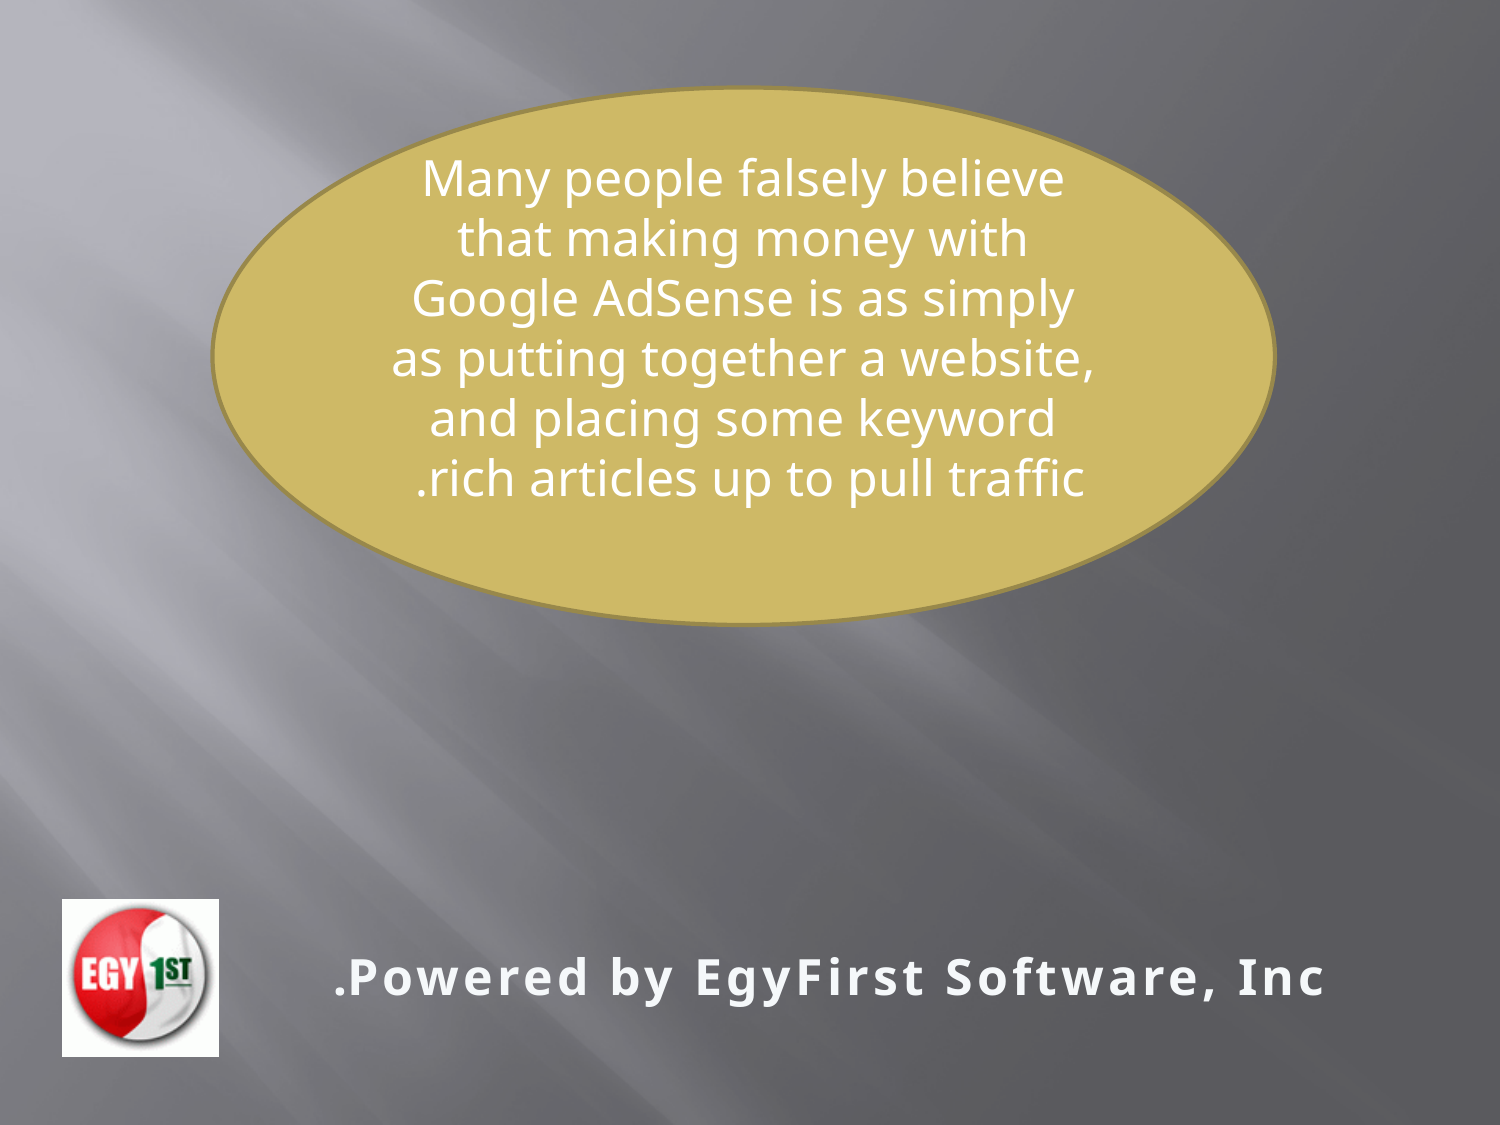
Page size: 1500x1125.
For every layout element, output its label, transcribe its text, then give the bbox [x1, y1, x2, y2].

text_box Powered by EgyFirst Software, Inc. [261, 937, 1425, 1013]
text_box Many people falsely believe that making money with Google AdSense is as simply as putting together a website, and placing some keyword rich articles up to pull traffic. [210, 85, 1278, 628]
picture [62, 899, 219, 1057]
